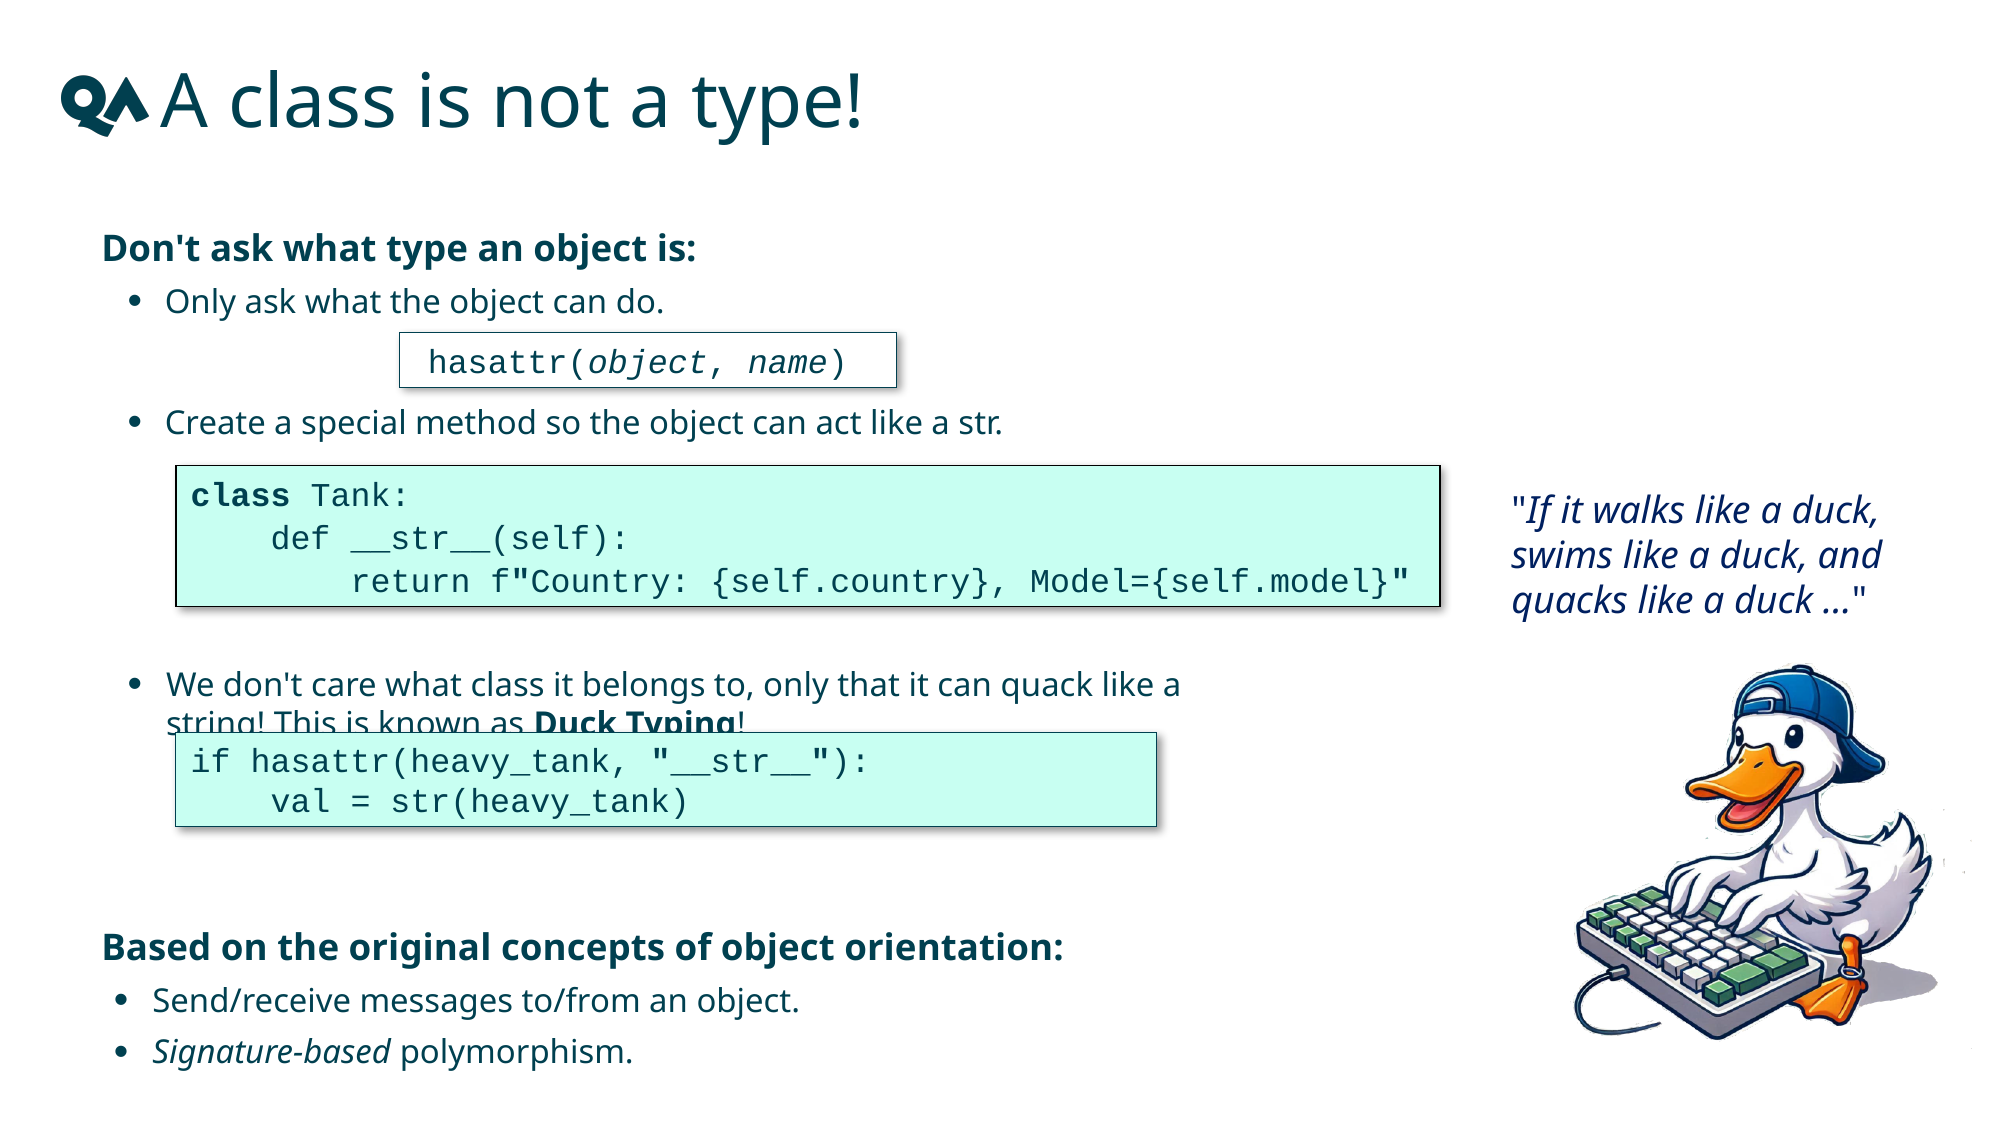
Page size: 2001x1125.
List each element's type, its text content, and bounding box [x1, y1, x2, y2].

picture [44, 61, 160, 148]
picture [1570, 662, 1972, 1049]
list Don't ask what type an object is: Only ask what the object can do. Create a special method so the object can act like a str. We don't care what class it belongs to, only that it can quack like a string! This is known as Duck Typing! Based on the original concepts of object orientation: Send/receive messages to/from an object. Signature-based polymorphism. [101, 224, 1272, 1073]
text_box if hasattr(heavy_tank, "__str__"): val = str(heavy_tank) [175, 732, 1157, 827]
text_box hasattr(object, name) [399, 332, 897, 388]
text_box "If it walks like a duck, swims like a duck, and quacks like a duck …" [1496, 479, 1959, 629]
title A class is not a type! [160, 52, 2000, 185]
text_box class Tank: def __str__(self): return f"Country: {self.country}, Model={self.model}" [175, 465, 1440, 607]
